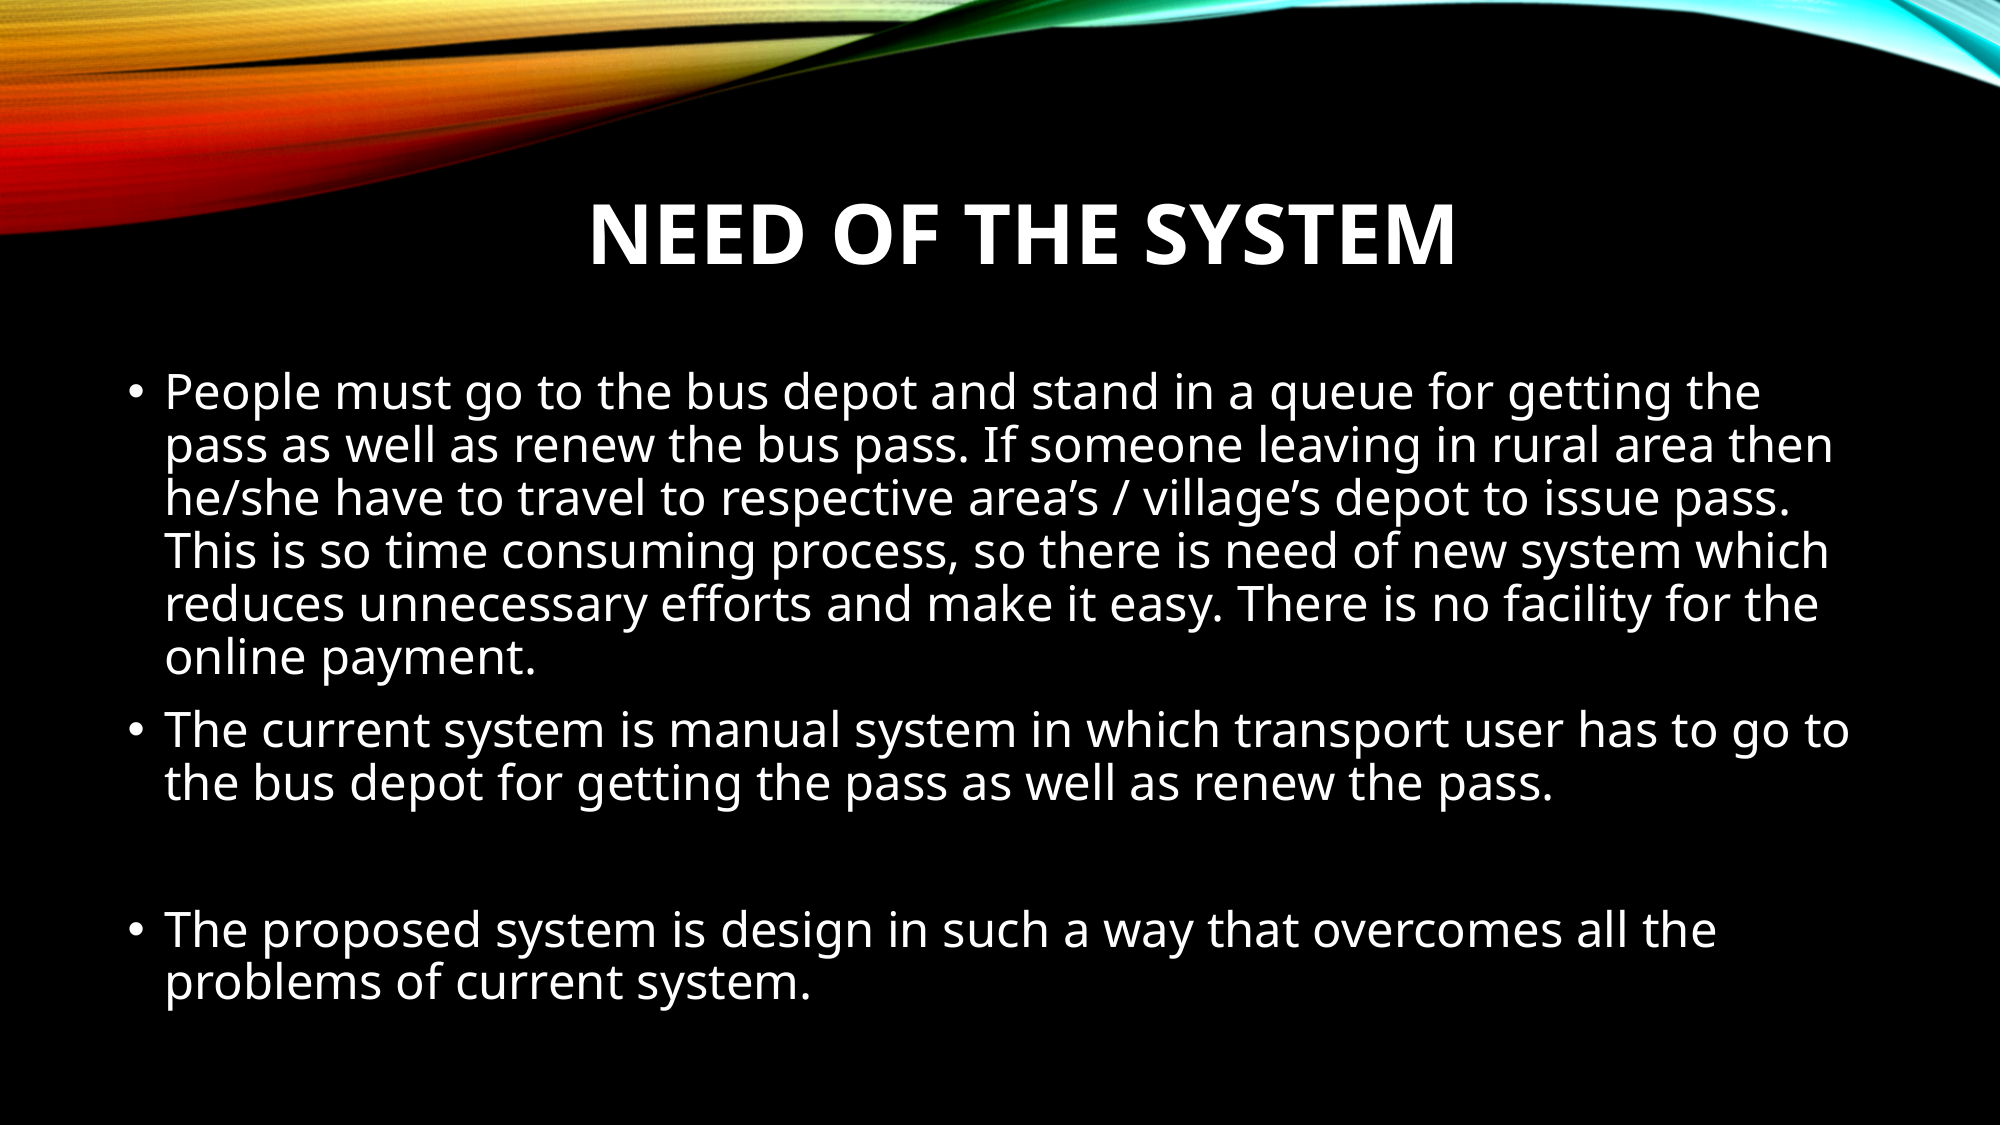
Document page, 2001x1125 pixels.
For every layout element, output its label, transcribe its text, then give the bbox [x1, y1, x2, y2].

title Need of the system [317, 131, 1730, 344]
picture [0, 0, 2000, 237]
list People must go to the bus depot and stand in a queue for getting the pass as well as renew the bus pass. If someone leaving in rural area then he/she have to travel to respective area’s / village’s depot to issue pass. This is so time consuming process, so there is need of new system which reduces unnecessary efforts and make it easy. There is no facility for the online payment. The current system is manual system in which transport user has to go to the bus depot for getting the pass as well as renew the pass. The proposed system is design in such a way that overcomes all the problems of current system. [112, 360, 1888, 1021]
